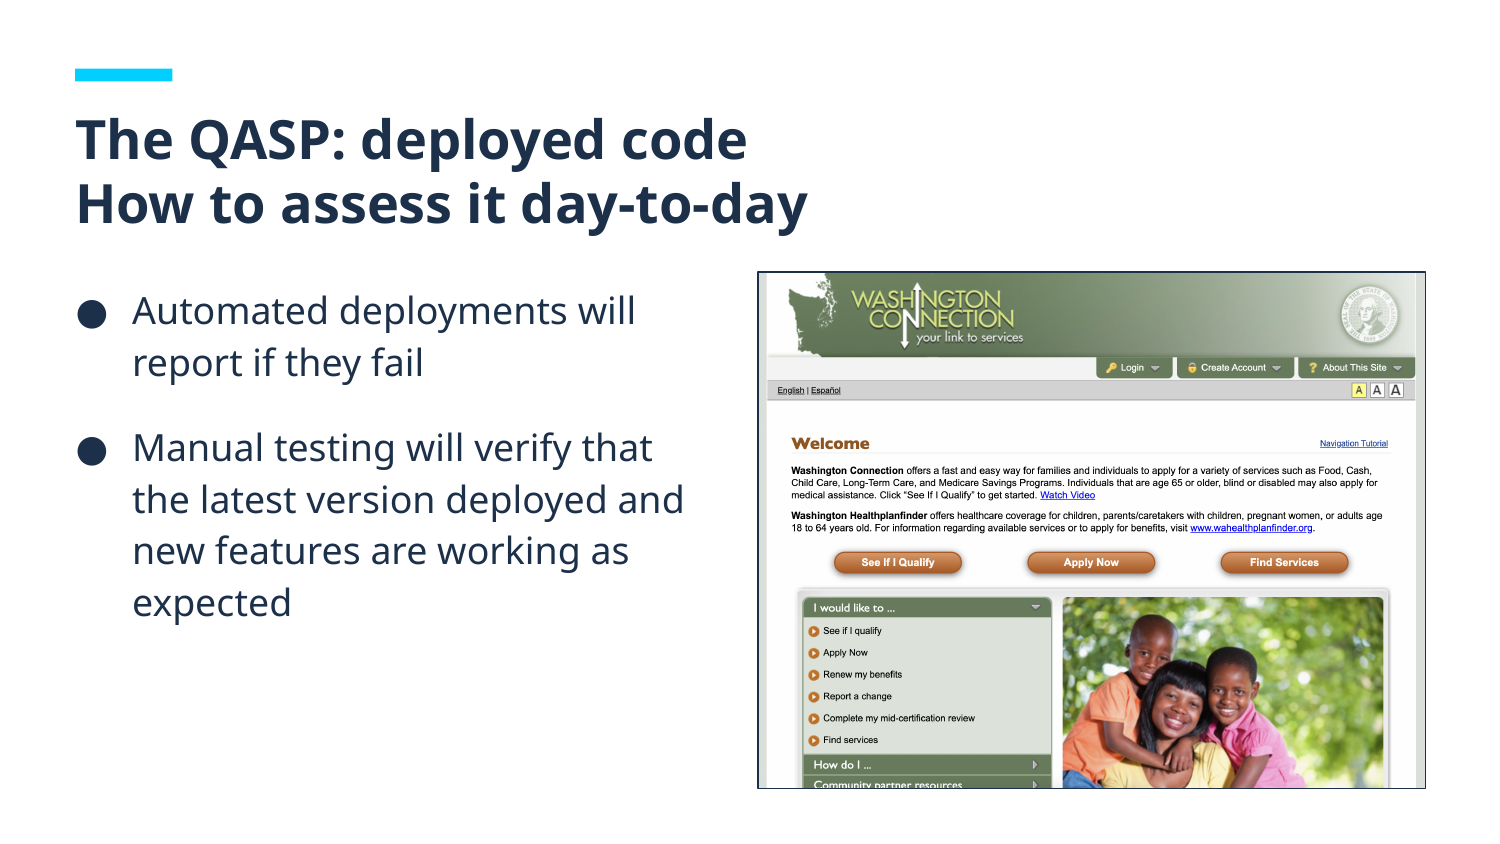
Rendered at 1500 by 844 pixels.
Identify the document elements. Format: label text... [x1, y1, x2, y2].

picture [758, 272, 1426, 789]
text_box The QASP: deployed code How to assess it day-to-day [75, 104, 1300, 240]
list Automated deployments will report if they fail Manual testing will verify that the latest version deployed and new features are working as expected [75, 280, 713, 780]
